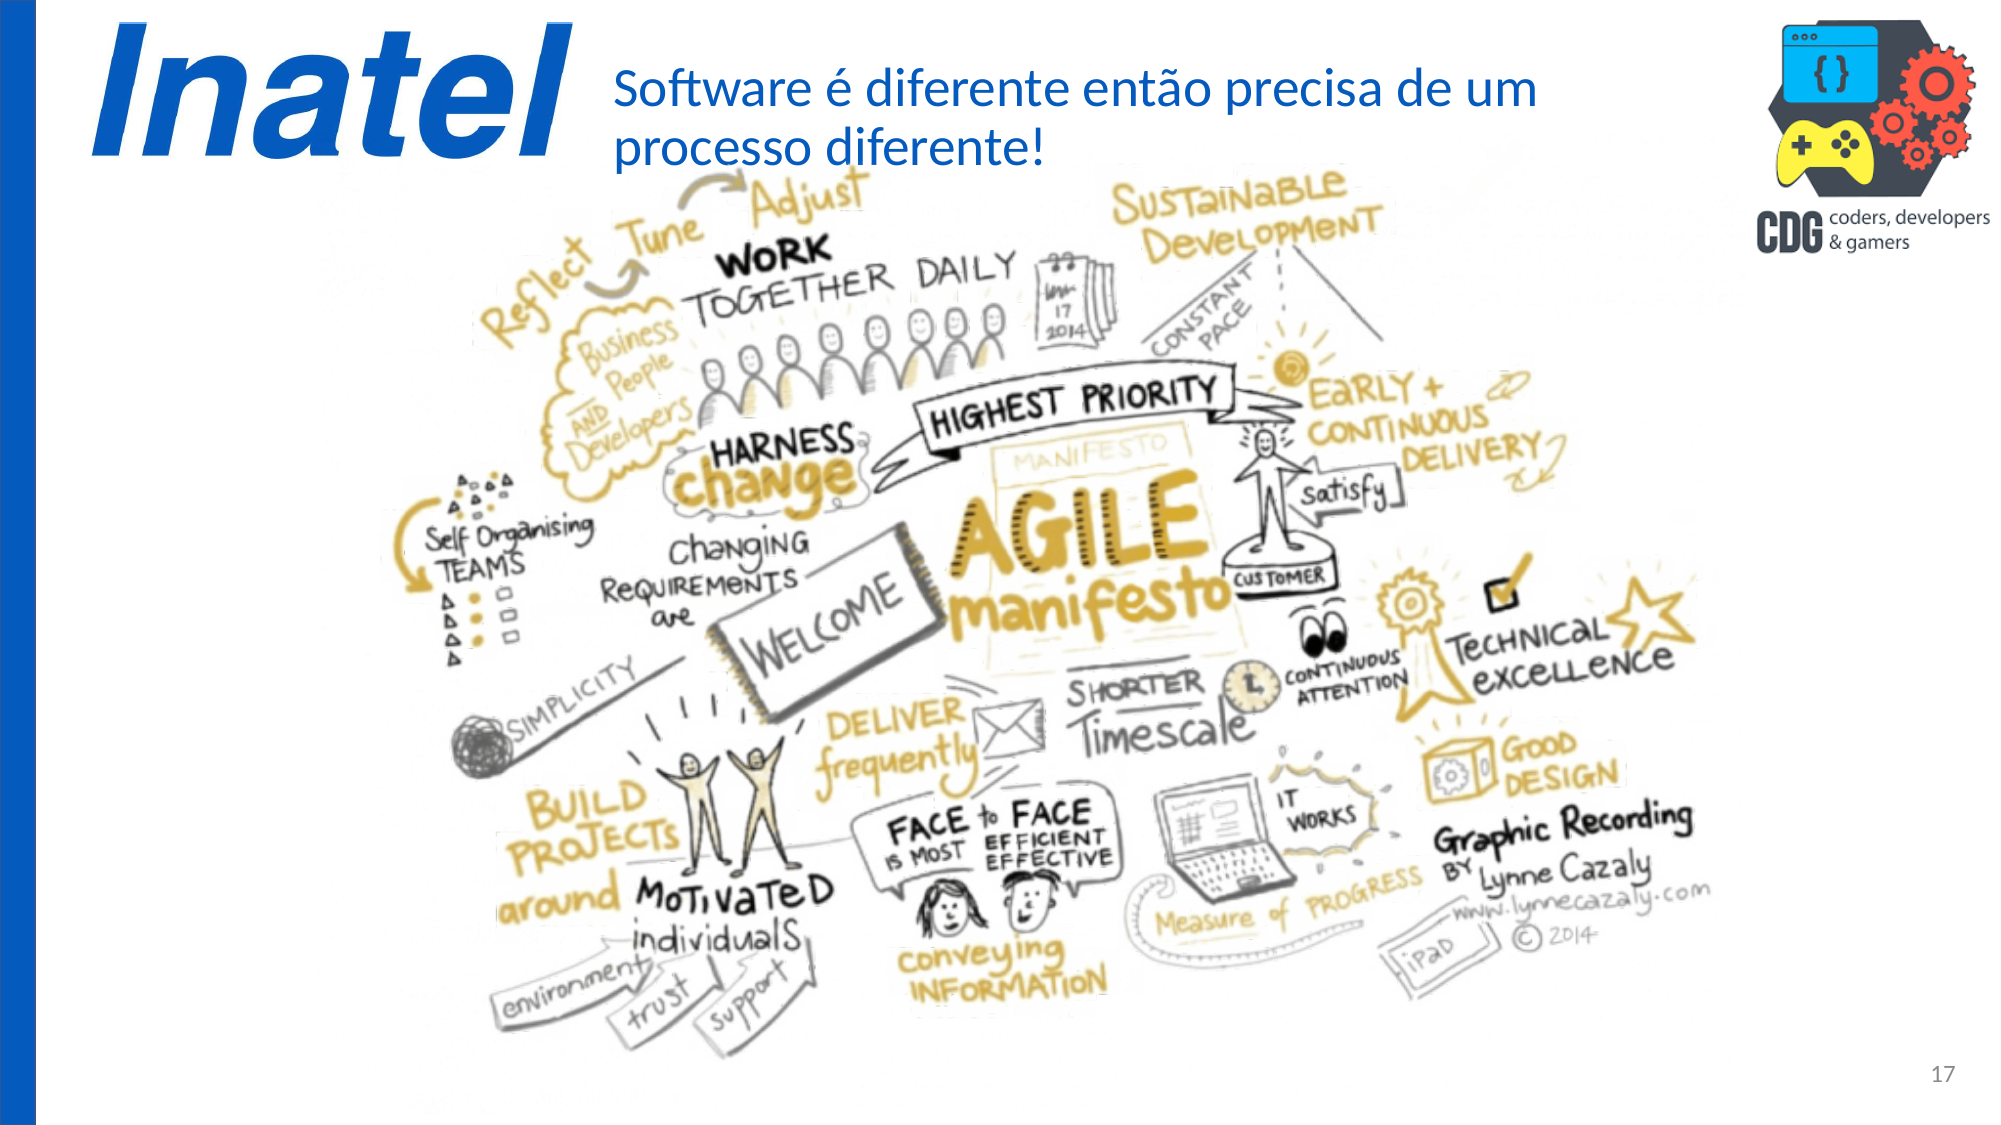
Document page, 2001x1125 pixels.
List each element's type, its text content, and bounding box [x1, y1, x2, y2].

slide_number 17 [1891, 1042, 1971, 1103]
text_box [0, 0, 36, 1125]
subtitle Software é diferente então precisa de um processo diferente! [598, 50, 1643, 133]
picture [91, 9, 2000, 1114]
